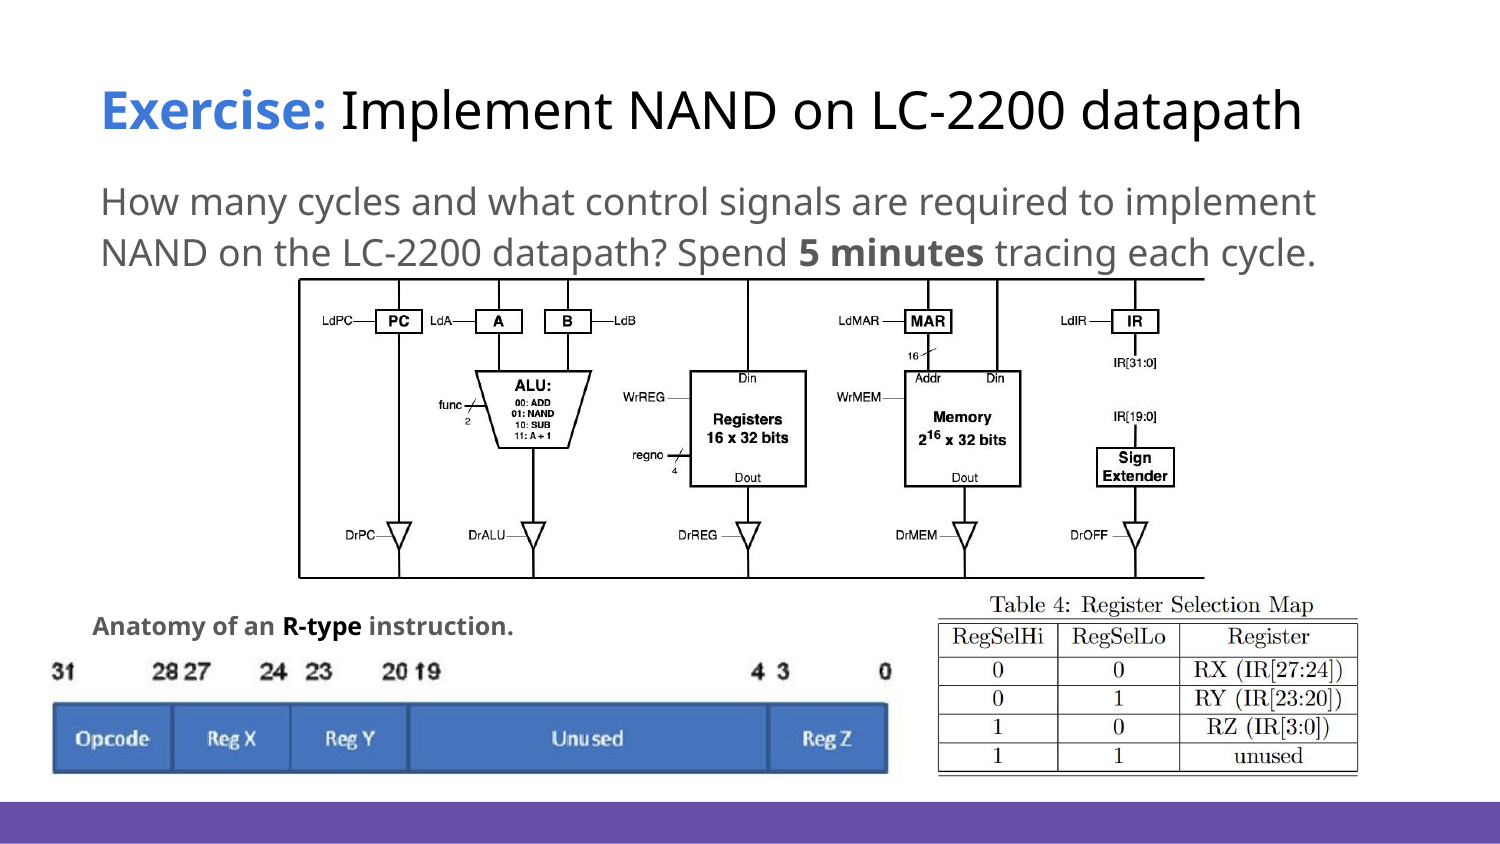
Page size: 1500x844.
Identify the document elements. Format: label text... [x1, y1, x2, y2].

text_box Anatomy of an R-type instruction. [77, 595, 571, 656]
picture [49, 658, 904, 786]
picture [937, 594, 1360, 778]
picture [294, 277, 1206, 579]
title Exercise: Implement NAND on LC-2200 datapath [85, 61, 1415, 155]
list How many cycles and what control signals are required to implement NAND on the LC-2200 datapath? Spend 5 minutes tracing each cycle. [85, 155, 1415, 717]
